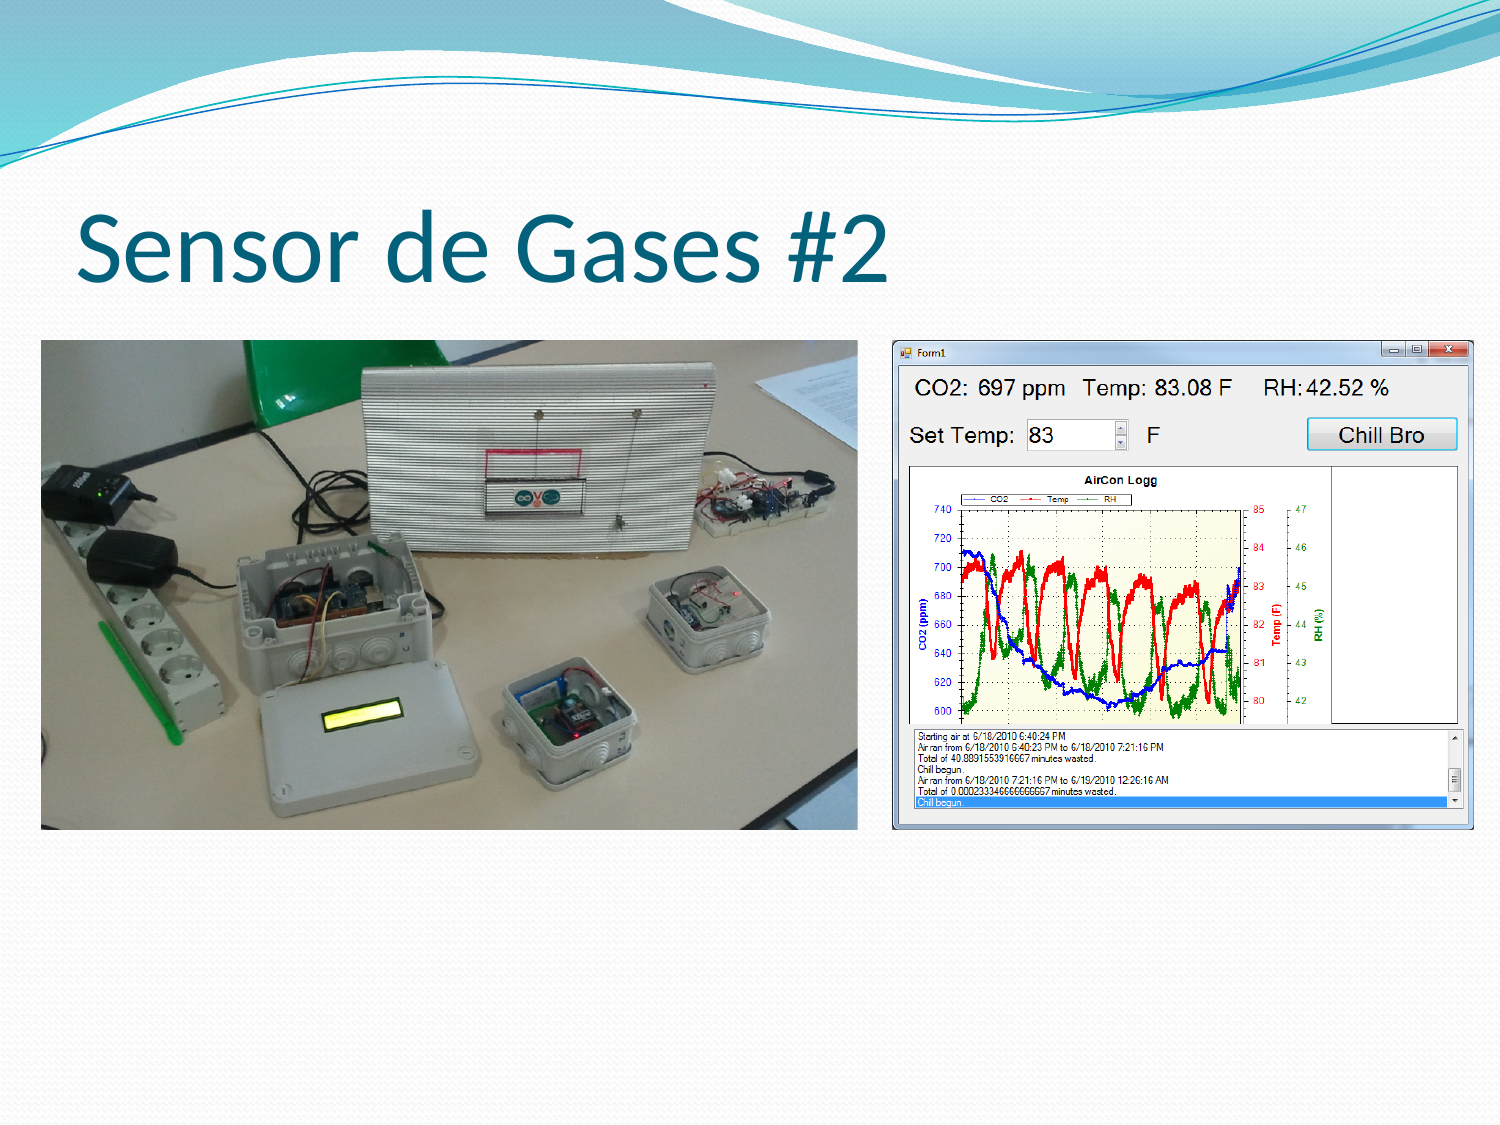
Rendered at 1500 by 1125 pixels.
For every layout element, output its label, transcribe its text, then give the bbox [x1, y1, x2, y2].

picture [40, 340, 858, 831]
picture [891, 340, 1475, 831]
title Sensor de Gases #2 [75, 115, 1425, 303]
